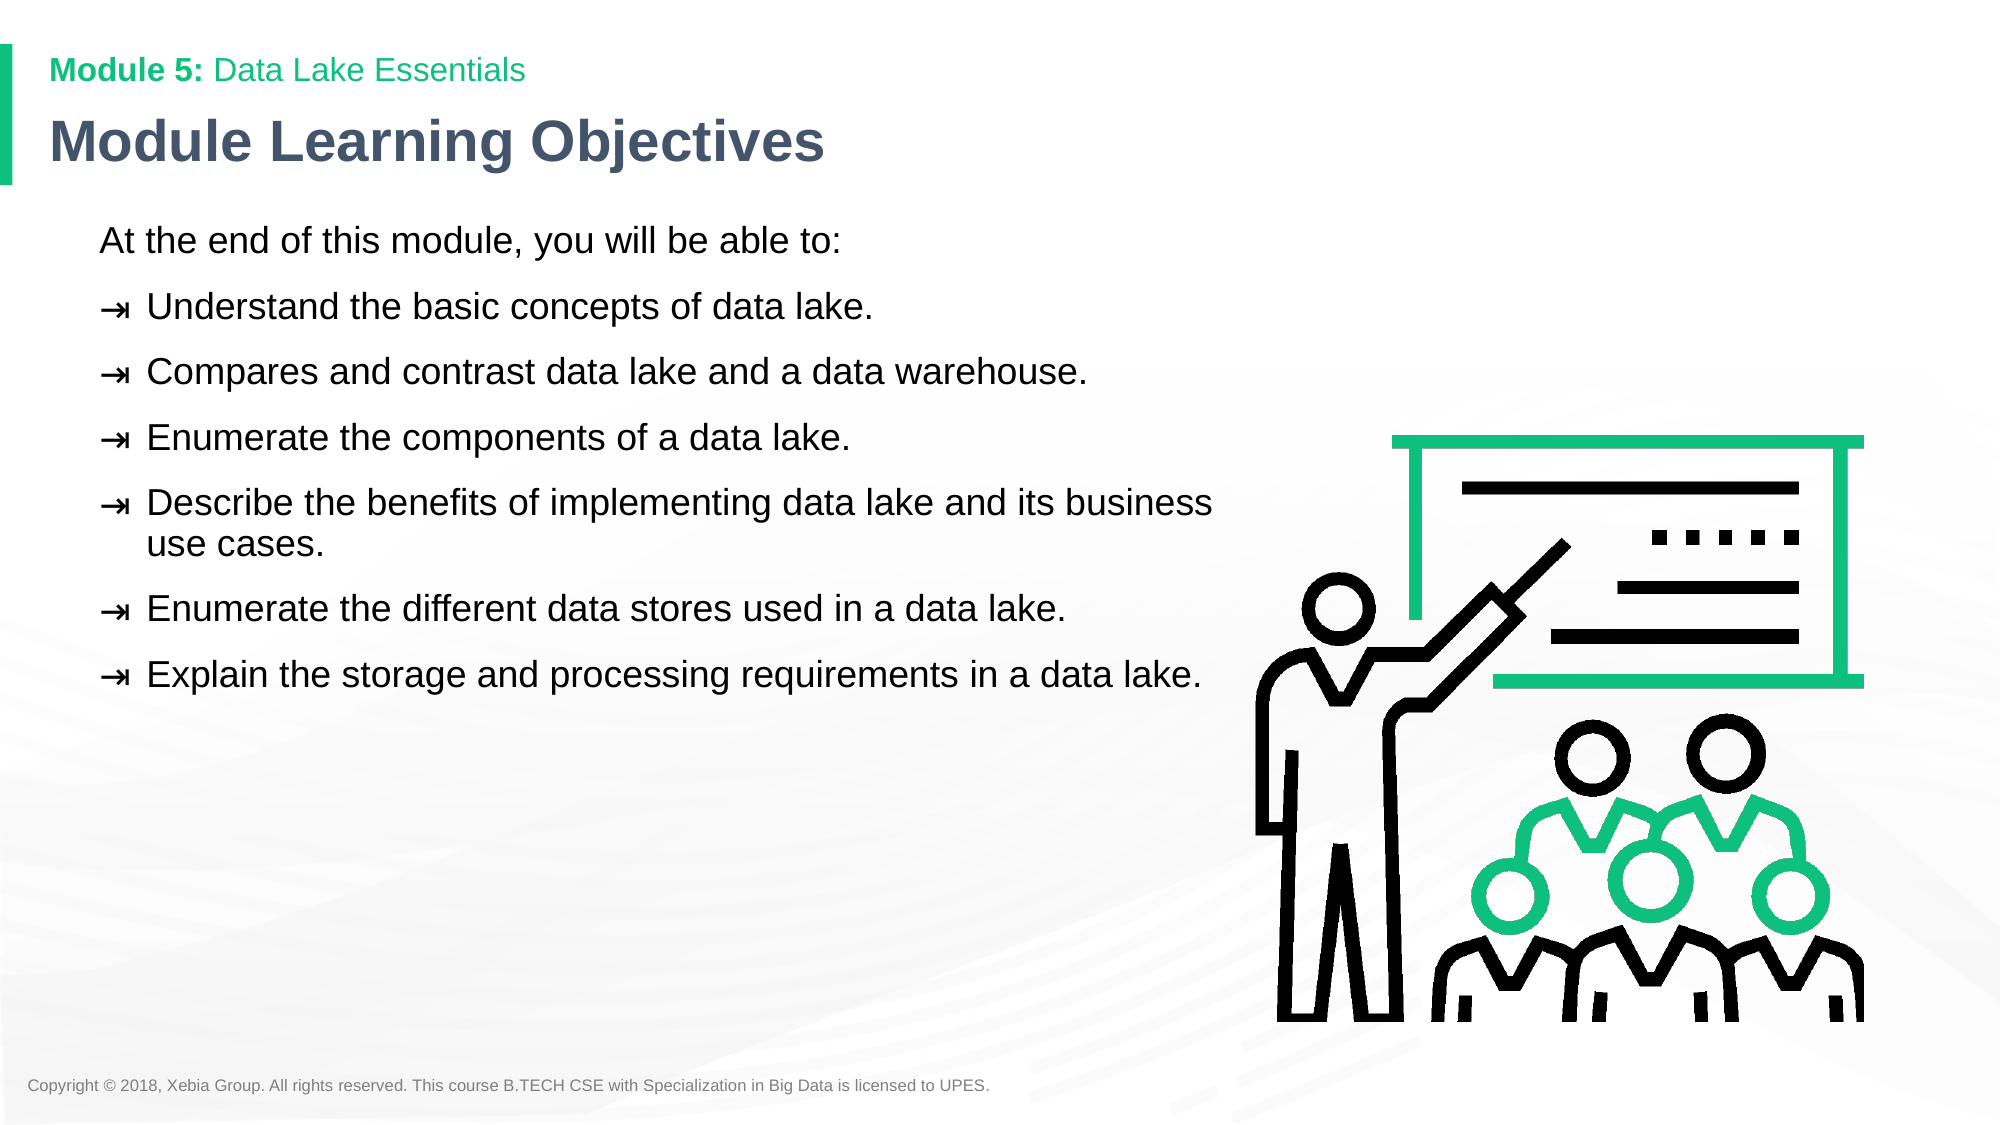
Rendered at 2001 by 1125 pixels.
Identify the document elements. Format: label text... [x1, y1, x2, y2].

picture [0, 0, 2000, 1125]
title Module Learning Objectives [34, 103, 1760, 185]
list At the end of this module, you will be able to: Understand the basic concepts of data lake. Compares and contrast data lake and a data warehouse. Enumerate the components of a data lake. Describe the benefits of implementing data lake and its business use cases. Enumerate the different data stores used in a data lake. Explain the storage and processing requirements in a data lake. [84, 214, 1255, 1009]
list Module 5: Data Lake Essentials [34, 44, 1760, 94]
